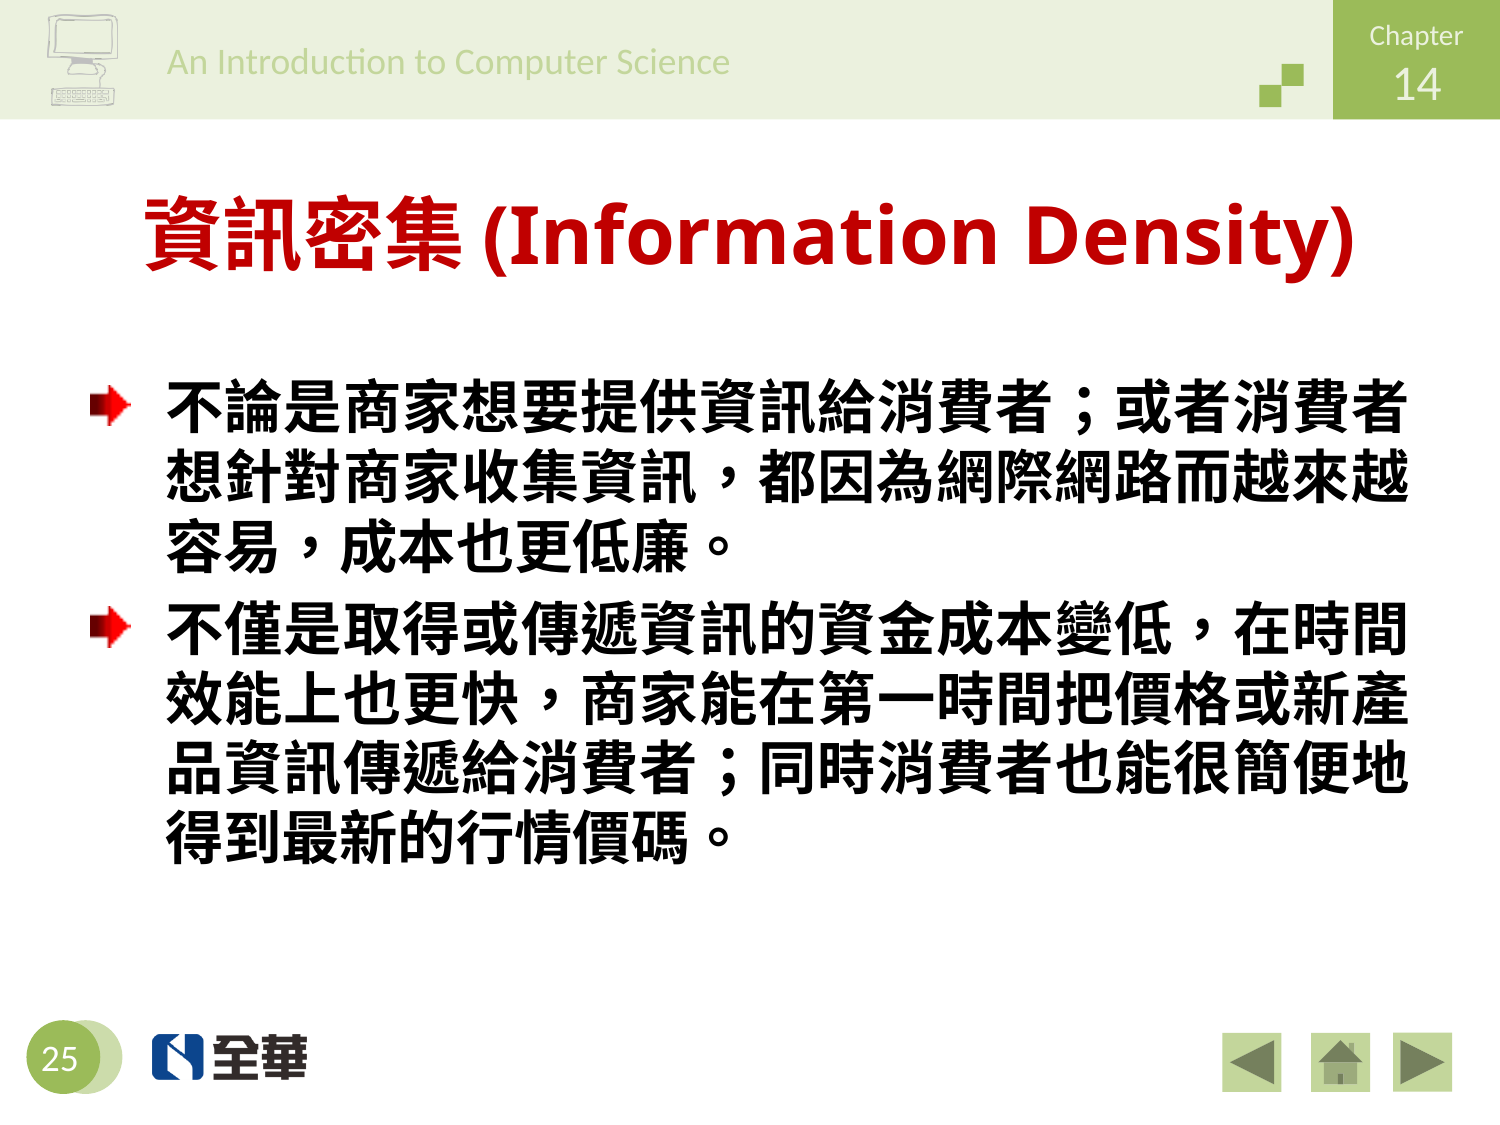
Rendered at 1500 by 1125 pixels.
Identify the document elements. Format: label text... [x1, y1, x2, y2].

title 資訊密集(Information Density) [75, 138, 1425, 327]
picture [90, 385, 131, 426]
picture [90, 606, 131, 648]
list 不論是商家想要提供資訊給消費者；或者消費者想針對商家收集資訊，都因為網際網路而越來越容易，成本也更低廉。 不僅是取得或傳遞資訊的資金成本變低，在時間效能上也更快，商家能在第一時間把價格或新產品資訊傳遞給消費者；同時消費者也能很簡便地得到最新的行情價碼。 [75, 363, 1425, 1005]
picture [47, 14, 118, 106]
picture [152, 1034, 307, 1080]
